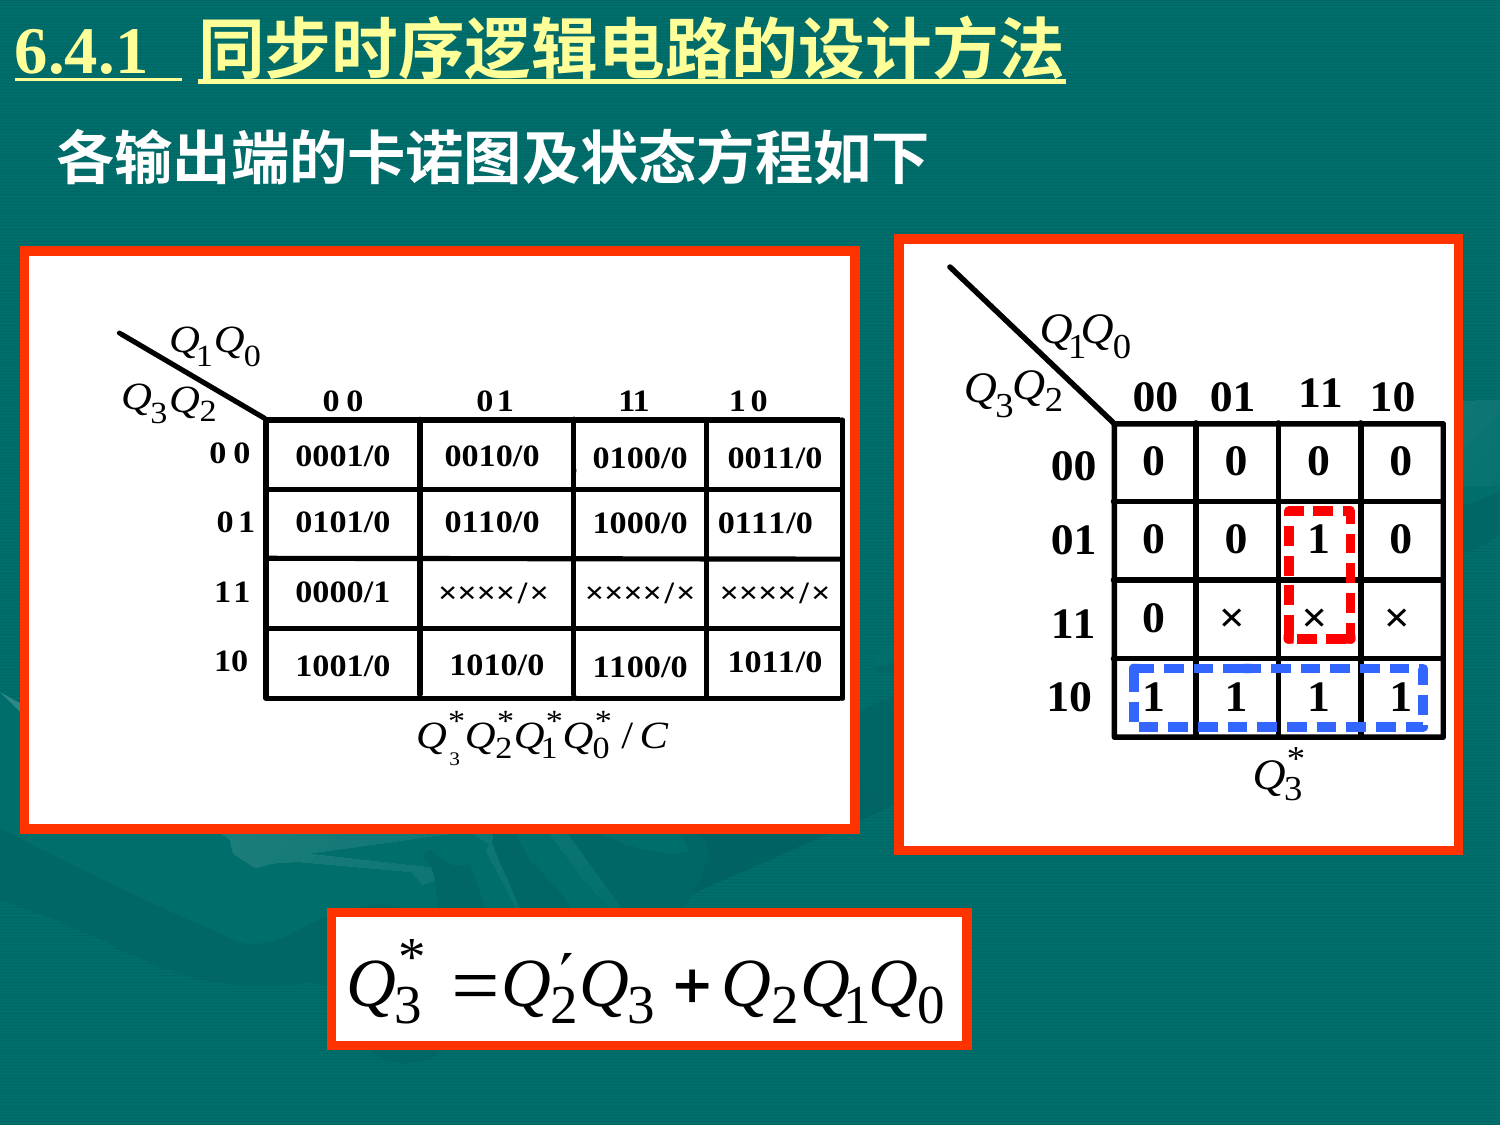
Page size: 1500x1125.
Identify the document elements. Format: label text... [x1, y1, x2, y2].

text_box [903, 243, 1455, 847]
text_box 6.4.1 同步时序逻辑电路的设计方法 [0, 0, 1315, 95]
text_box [336, 916, 963, 1041]
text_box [29, 255, 851, 825]
title 各输出端的卡诺图及状态方程如下 [41, 113, 1223, 206]
